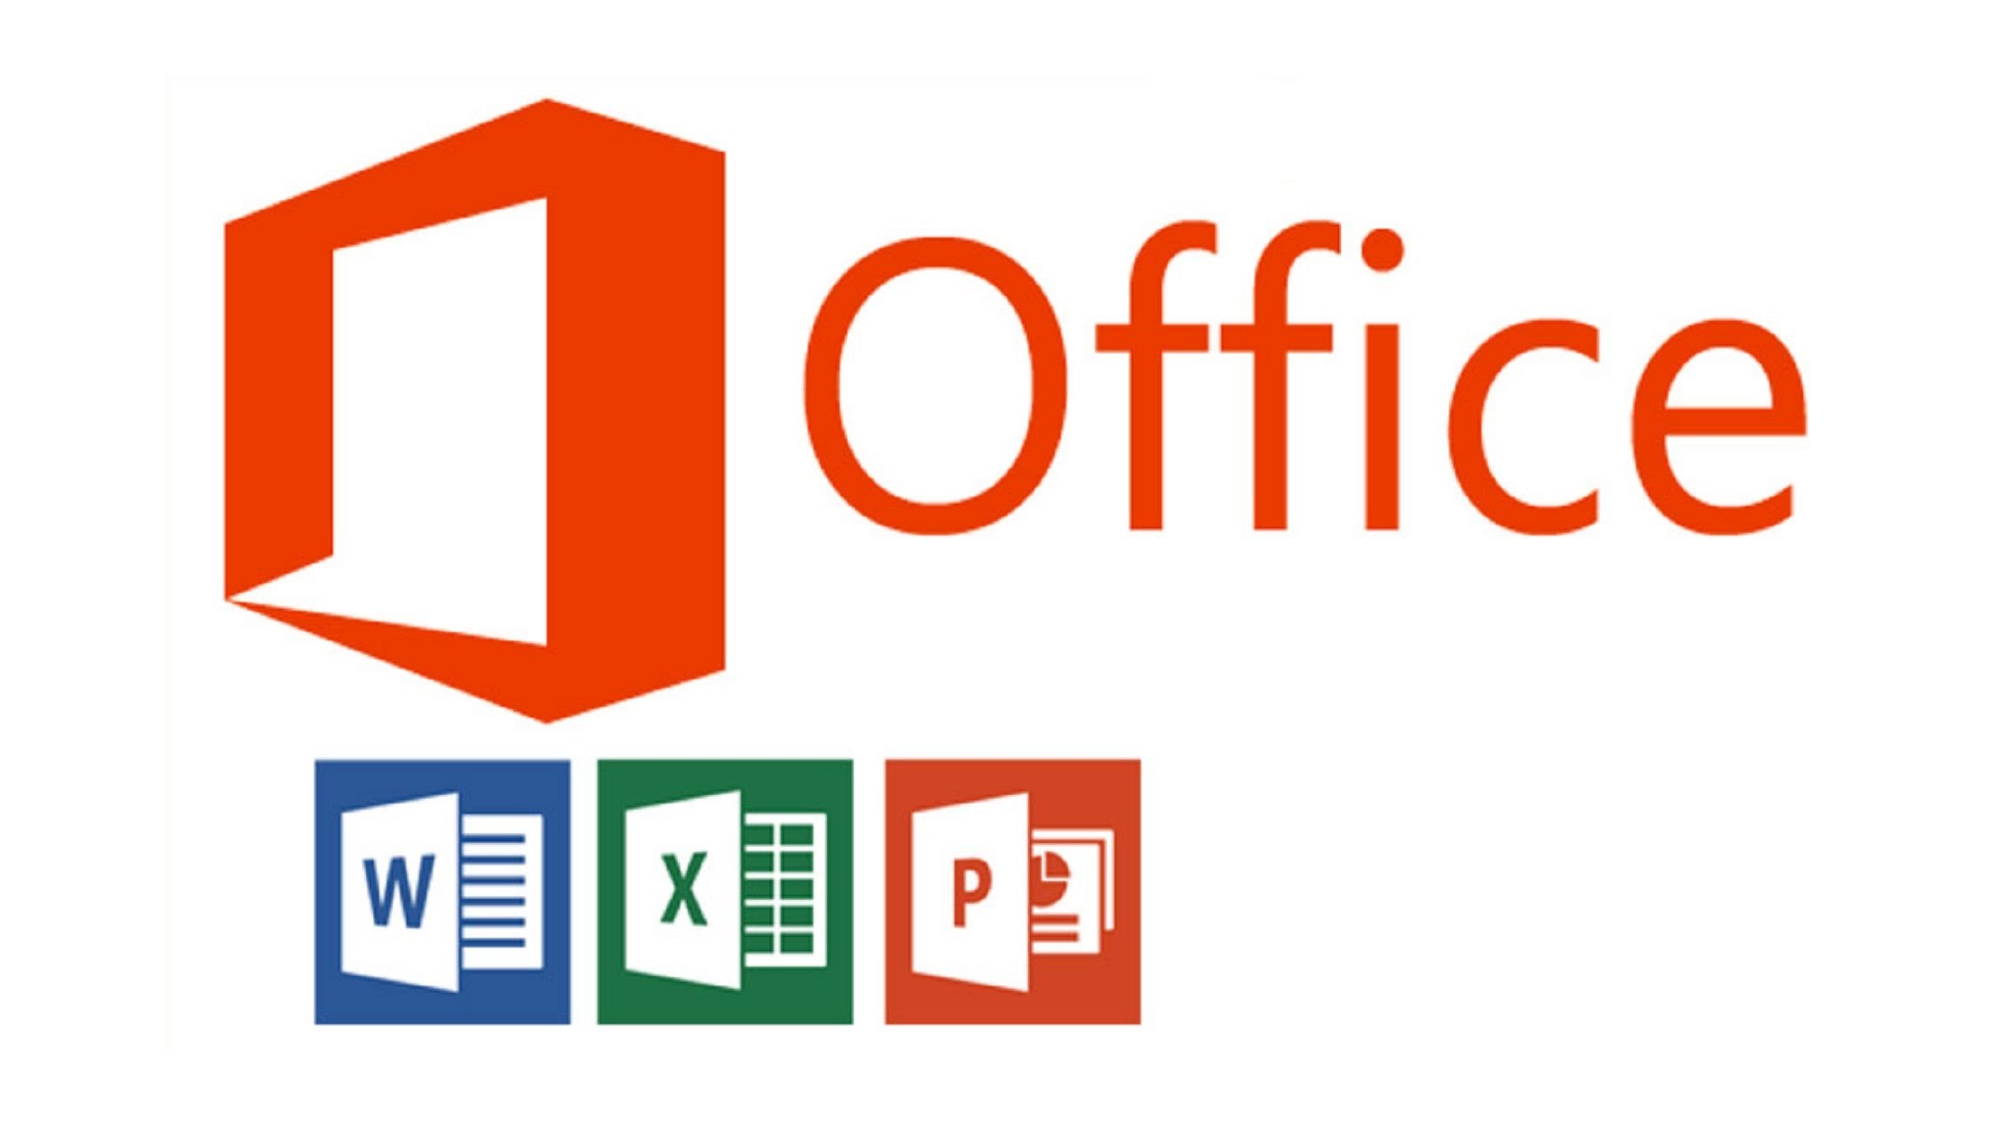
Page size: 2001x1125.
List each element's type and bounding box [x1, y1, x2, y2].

text_box [165, 74, 1889, 1056]
